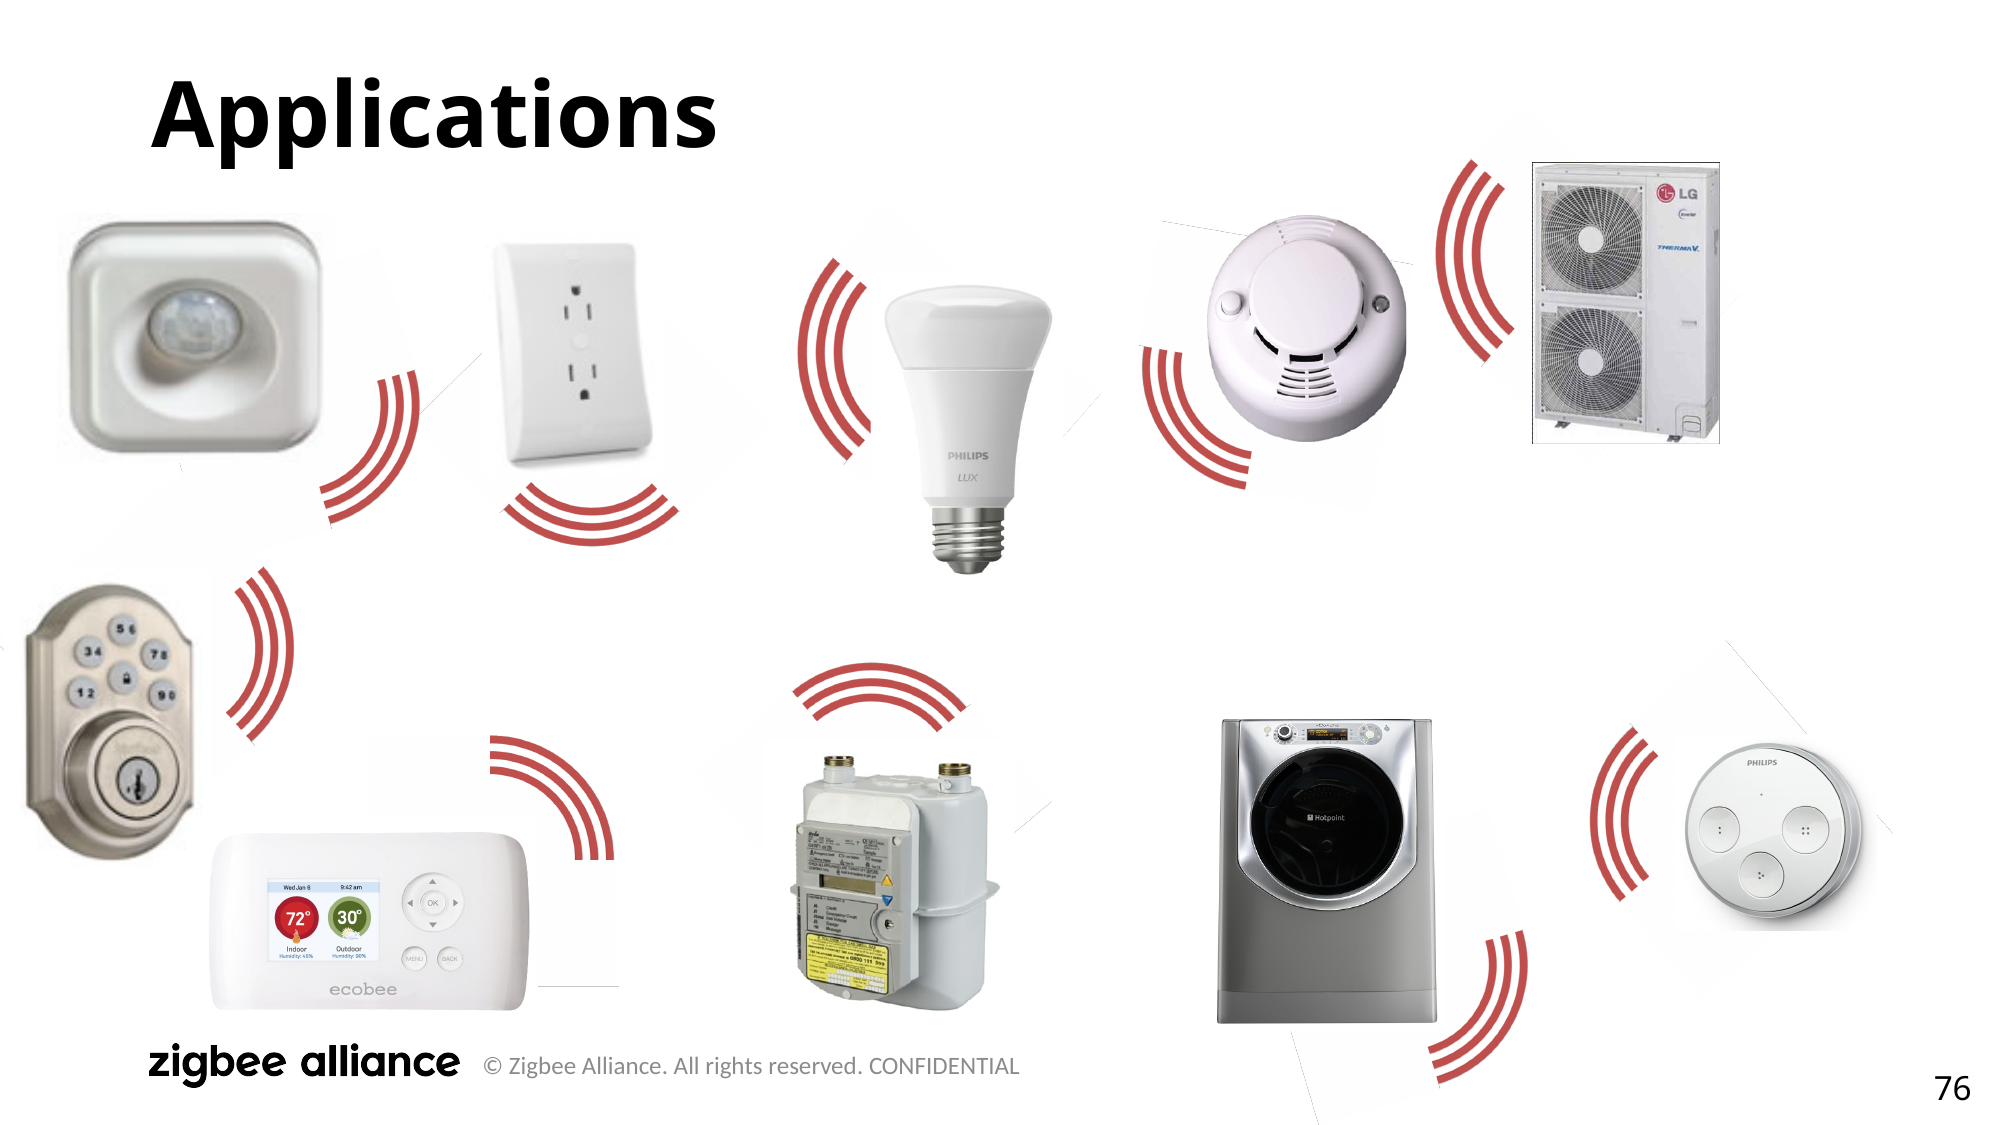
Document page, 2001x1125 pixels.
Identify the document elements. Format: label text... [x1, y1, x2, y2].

picture [734, 227, 1102, 581]
picture [1118, 103, 1739, 512]
text_box Applications [136, 8, 1862, 227]
picture [0, 213, 769, 1022]
picture [1208, 704, 1560, 1124]
picture [695, 609, 1051, 1023]
picture [1536, 640, 1892, 997]
text_box © Zigbee Alliance. All rights reserved. CONFIDENTIAL [467, 1034, 1143, 1095]
picture [149, 1043, 460, 1088]
